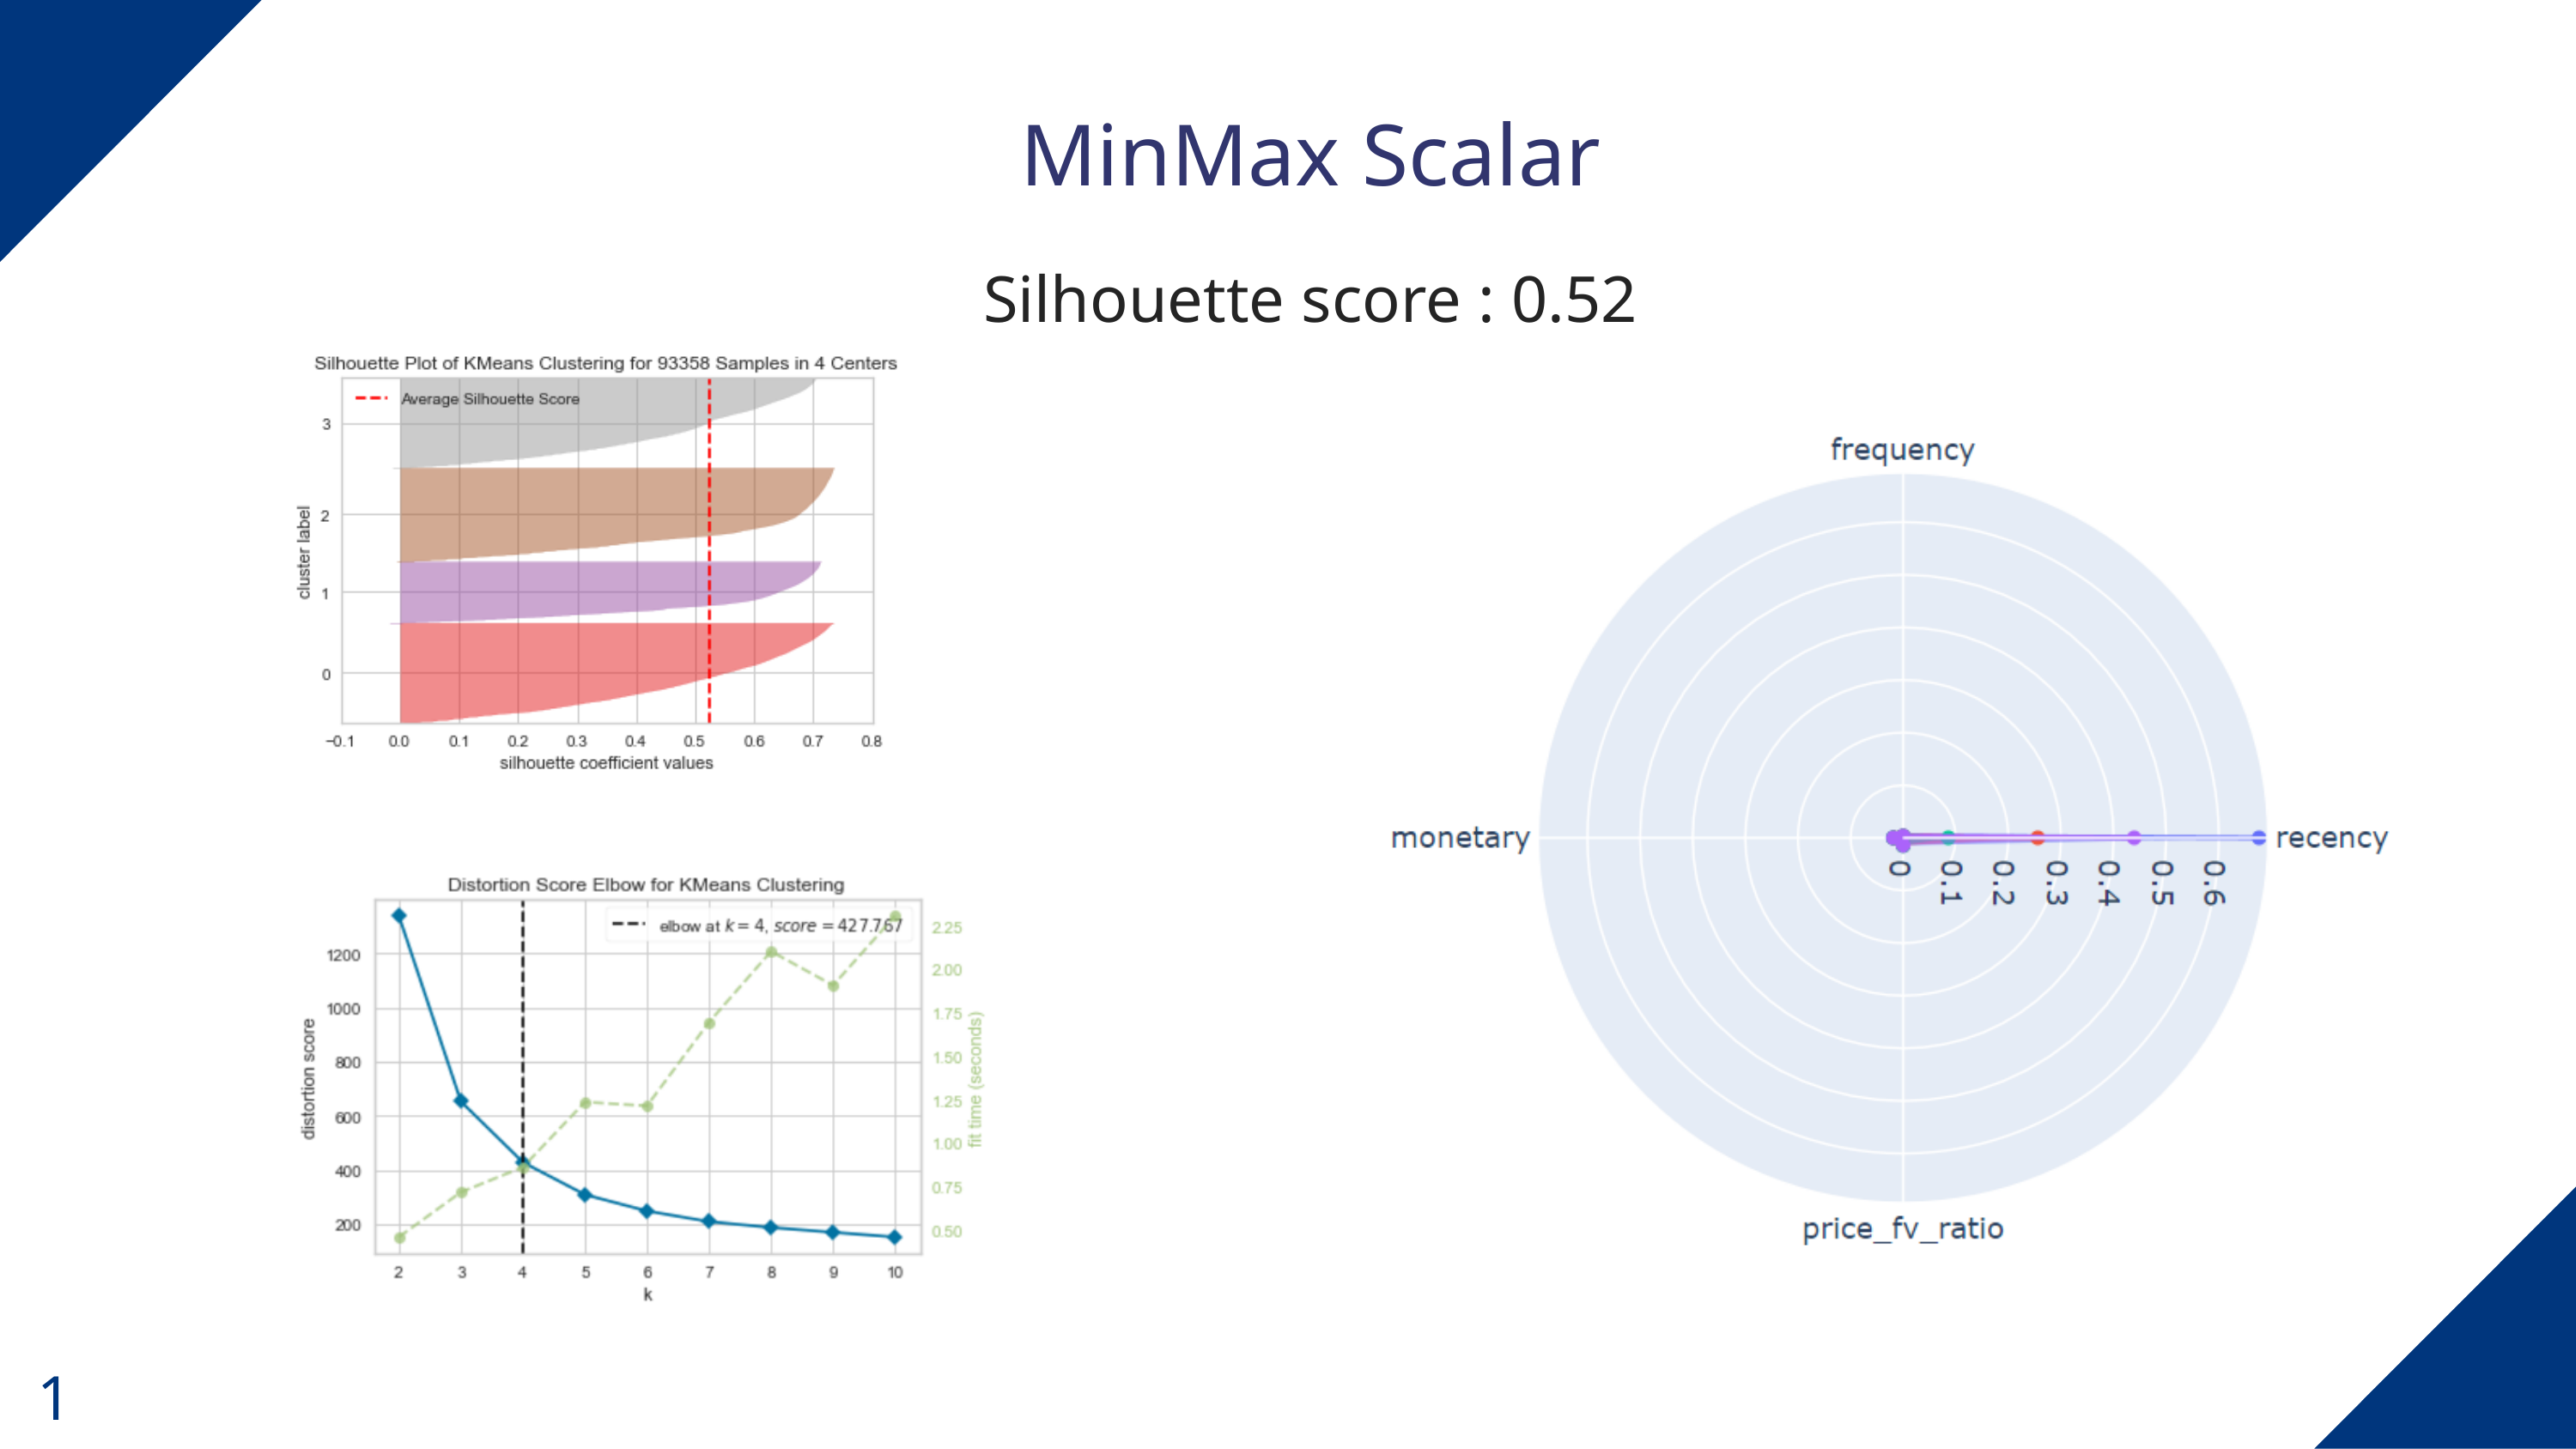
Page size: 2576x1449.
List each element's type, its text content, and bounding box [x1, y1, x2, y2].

picture [289, 346, 914, 781]
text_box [856, 100, 1765, 240]
picture [289, 863, 987, 1304]
text_box 16 [20, 1347, 89, 1449]
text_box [0, 0, 262, 262]
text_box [2313, 1186, 2576, 1449]
picture [1386, 402, 2415, 1304]
